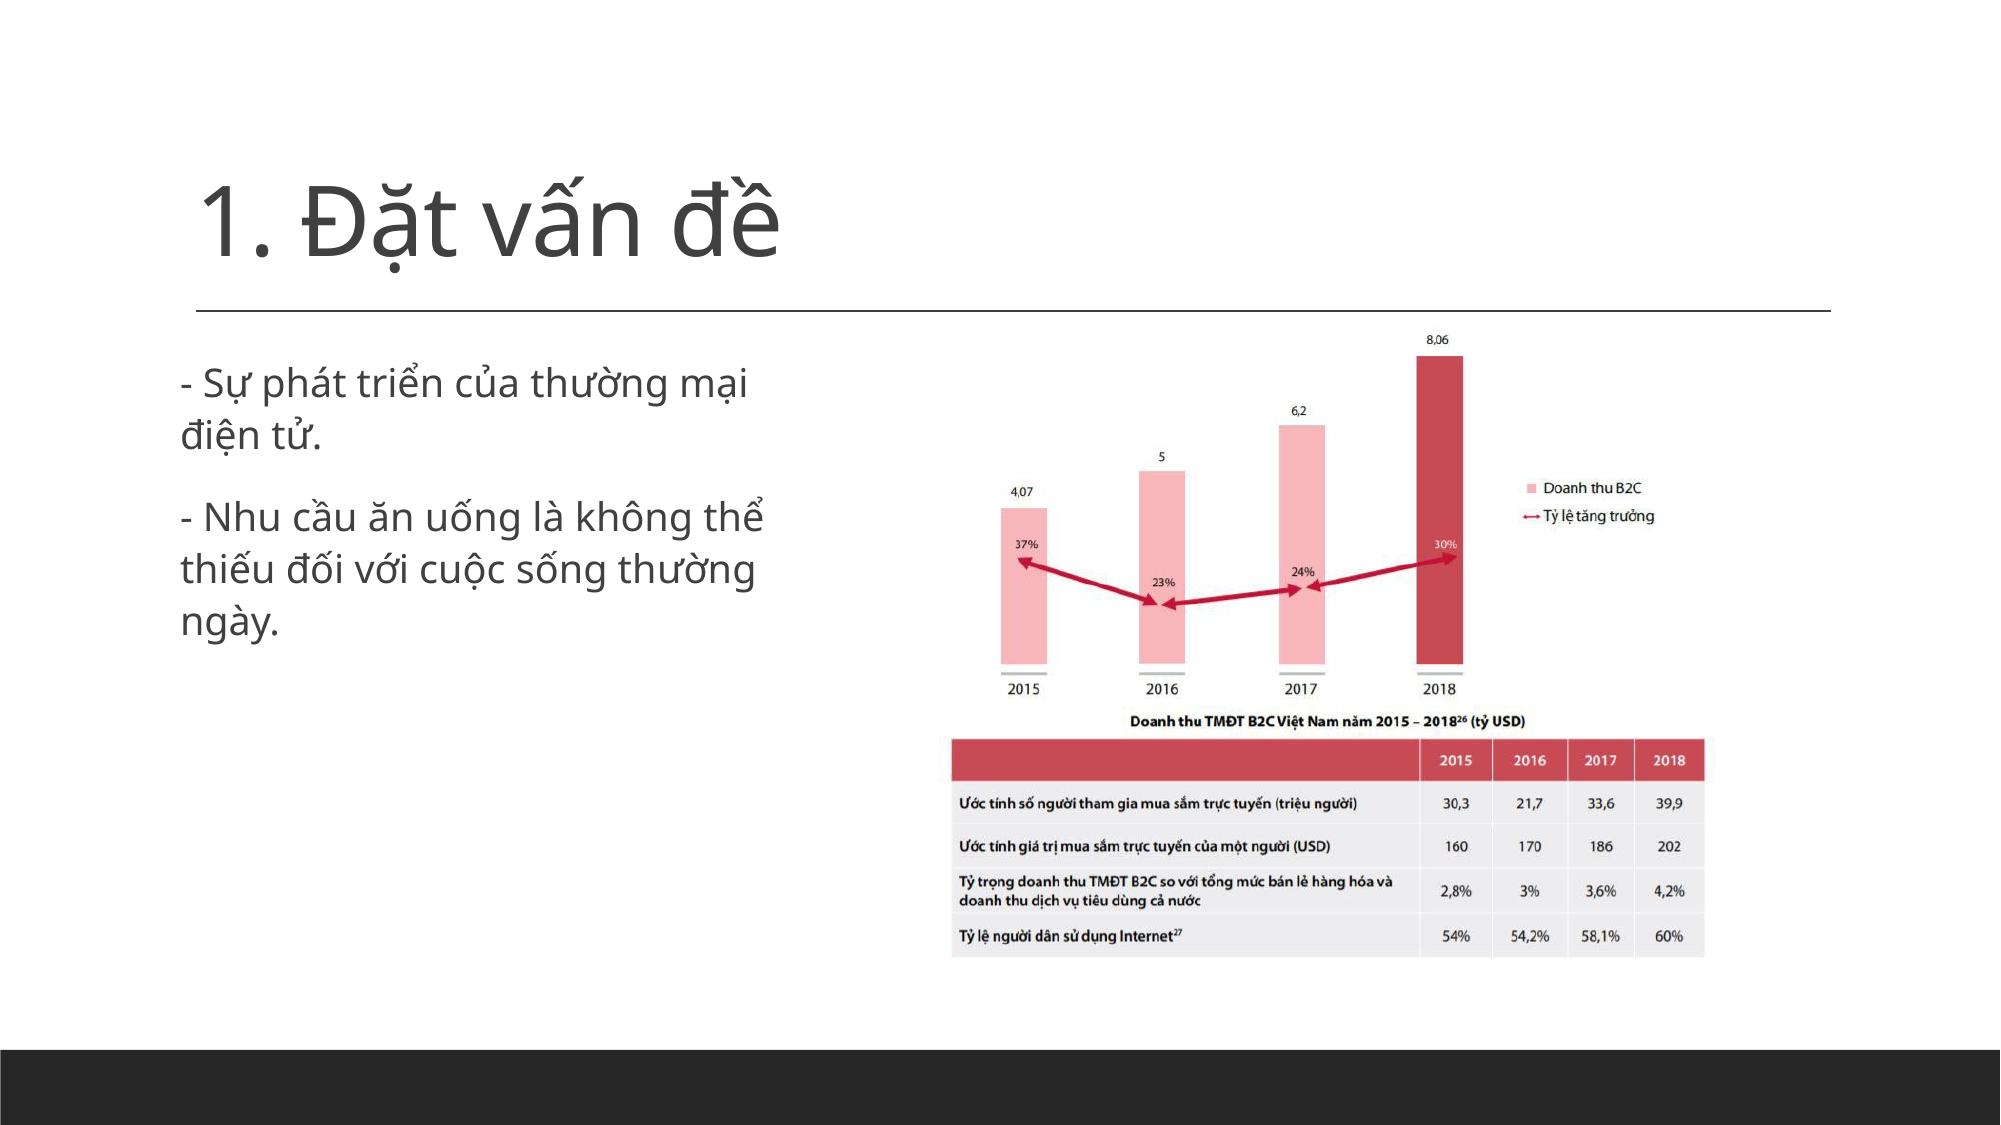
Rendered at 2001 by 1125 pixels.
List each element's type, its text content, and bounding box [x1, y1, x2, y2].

list - Sự phát triển của thường mại điện tử. - Nhu cầu ăn uống là không thể thiếu đối với cuộc sống thường ngày. [180, 345, 831, 925]
title 1. Đặt vấn đề [180, 47, 1830, 285]
picture [938, 324, 1716, 964]
